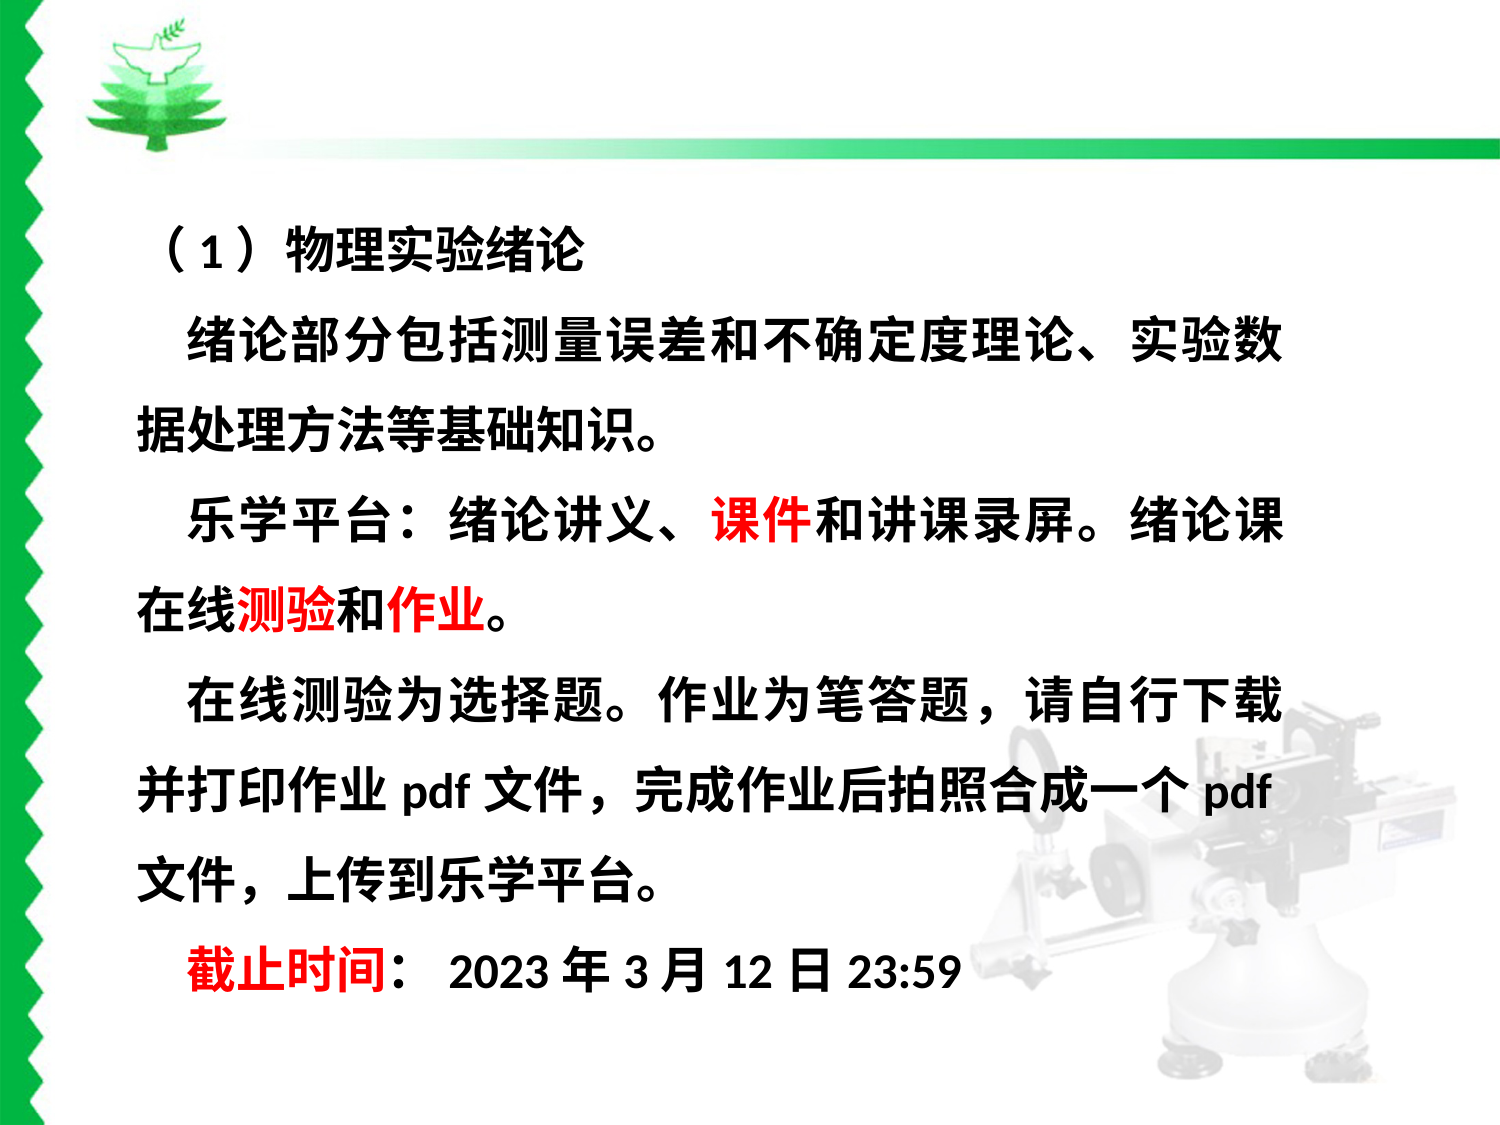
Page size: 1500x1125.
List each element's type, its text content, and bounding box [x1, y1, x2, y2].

picture [0, 0, 1500, 1125]
text_box （1）物理实验绪论 绪论部分包括测量误差和不确定度理论、实验数据处理方法等基础知识。 乐学平台：绪论讲义、课件和讲课录屏。绪论课在线测验和作业。 在线测验为选择题。作业为笔答题，请自行下载并打印作业pdf文件，完成作业后拍照合成一个pdf文件，上传到乐学平台。 截止时间：2023年3月12日23:59 [121, 181, 1299, 1007]
